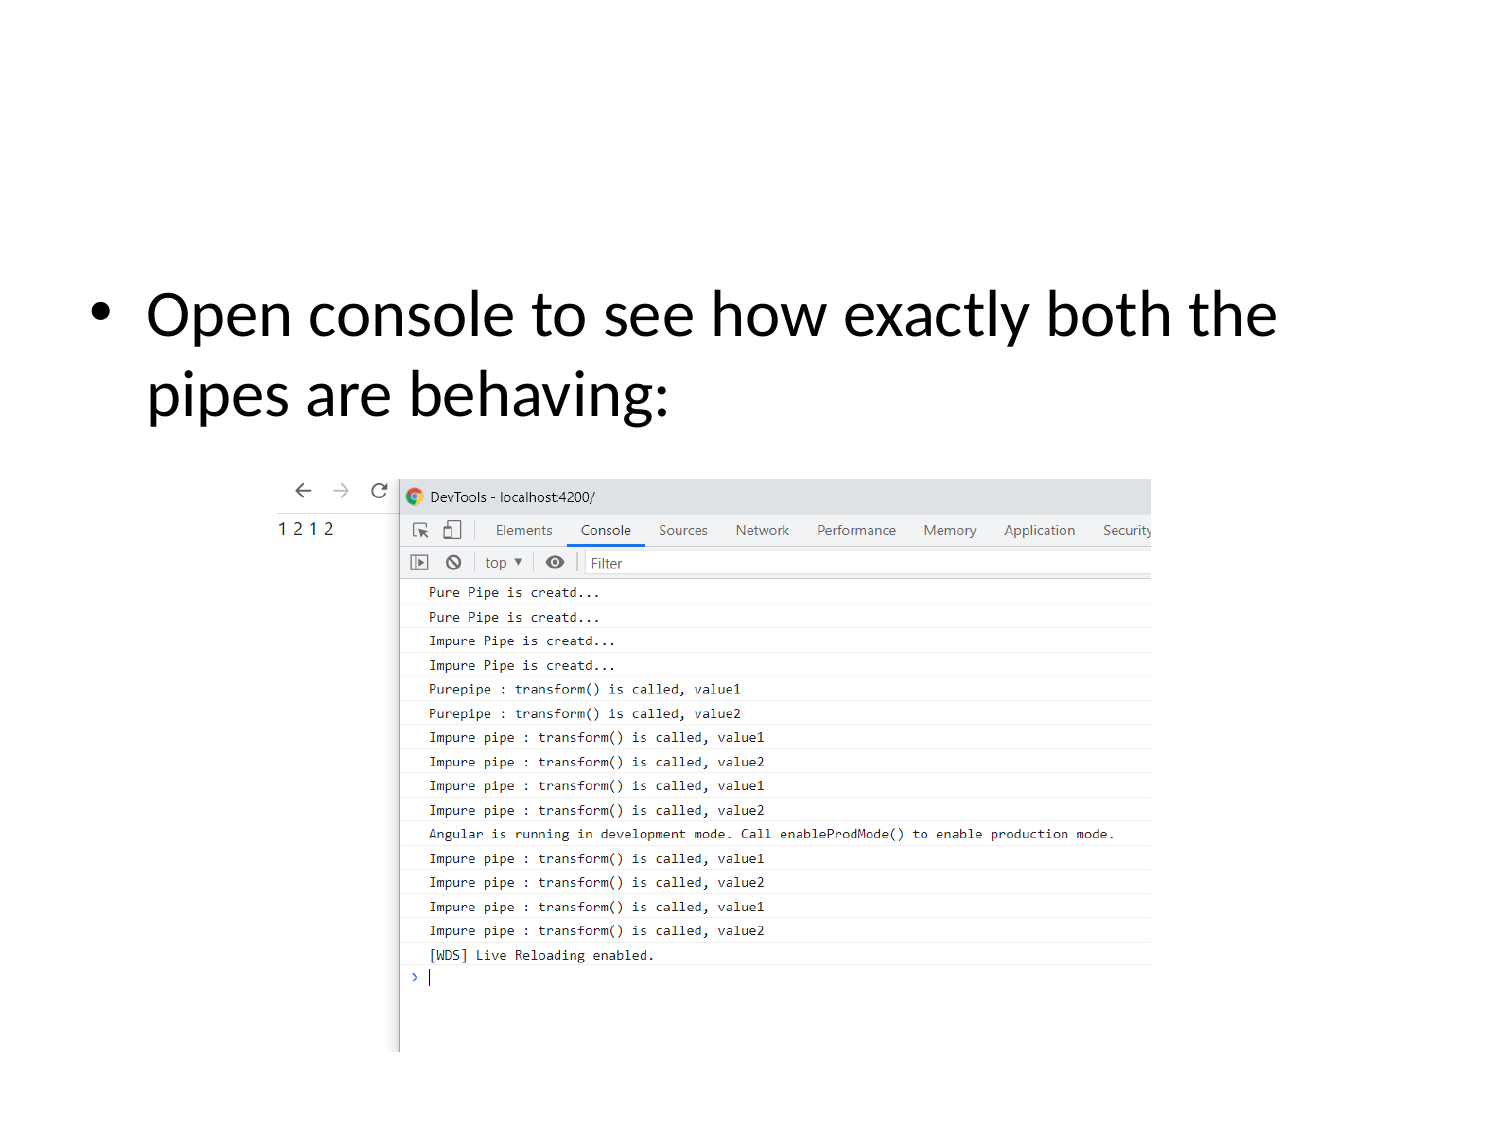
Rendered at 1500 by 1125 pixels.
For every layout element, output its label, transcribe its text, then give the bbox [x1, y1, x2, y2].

list Open console to see how exactly both the pipes are behaving: Pupre pipe is called whenever it is invoked but impure pipe is called whenever the state of the object is modified. Here the component is modified internally. [75, 262, 1425, 1005]
picture [277, 479, 1152, 1052]
